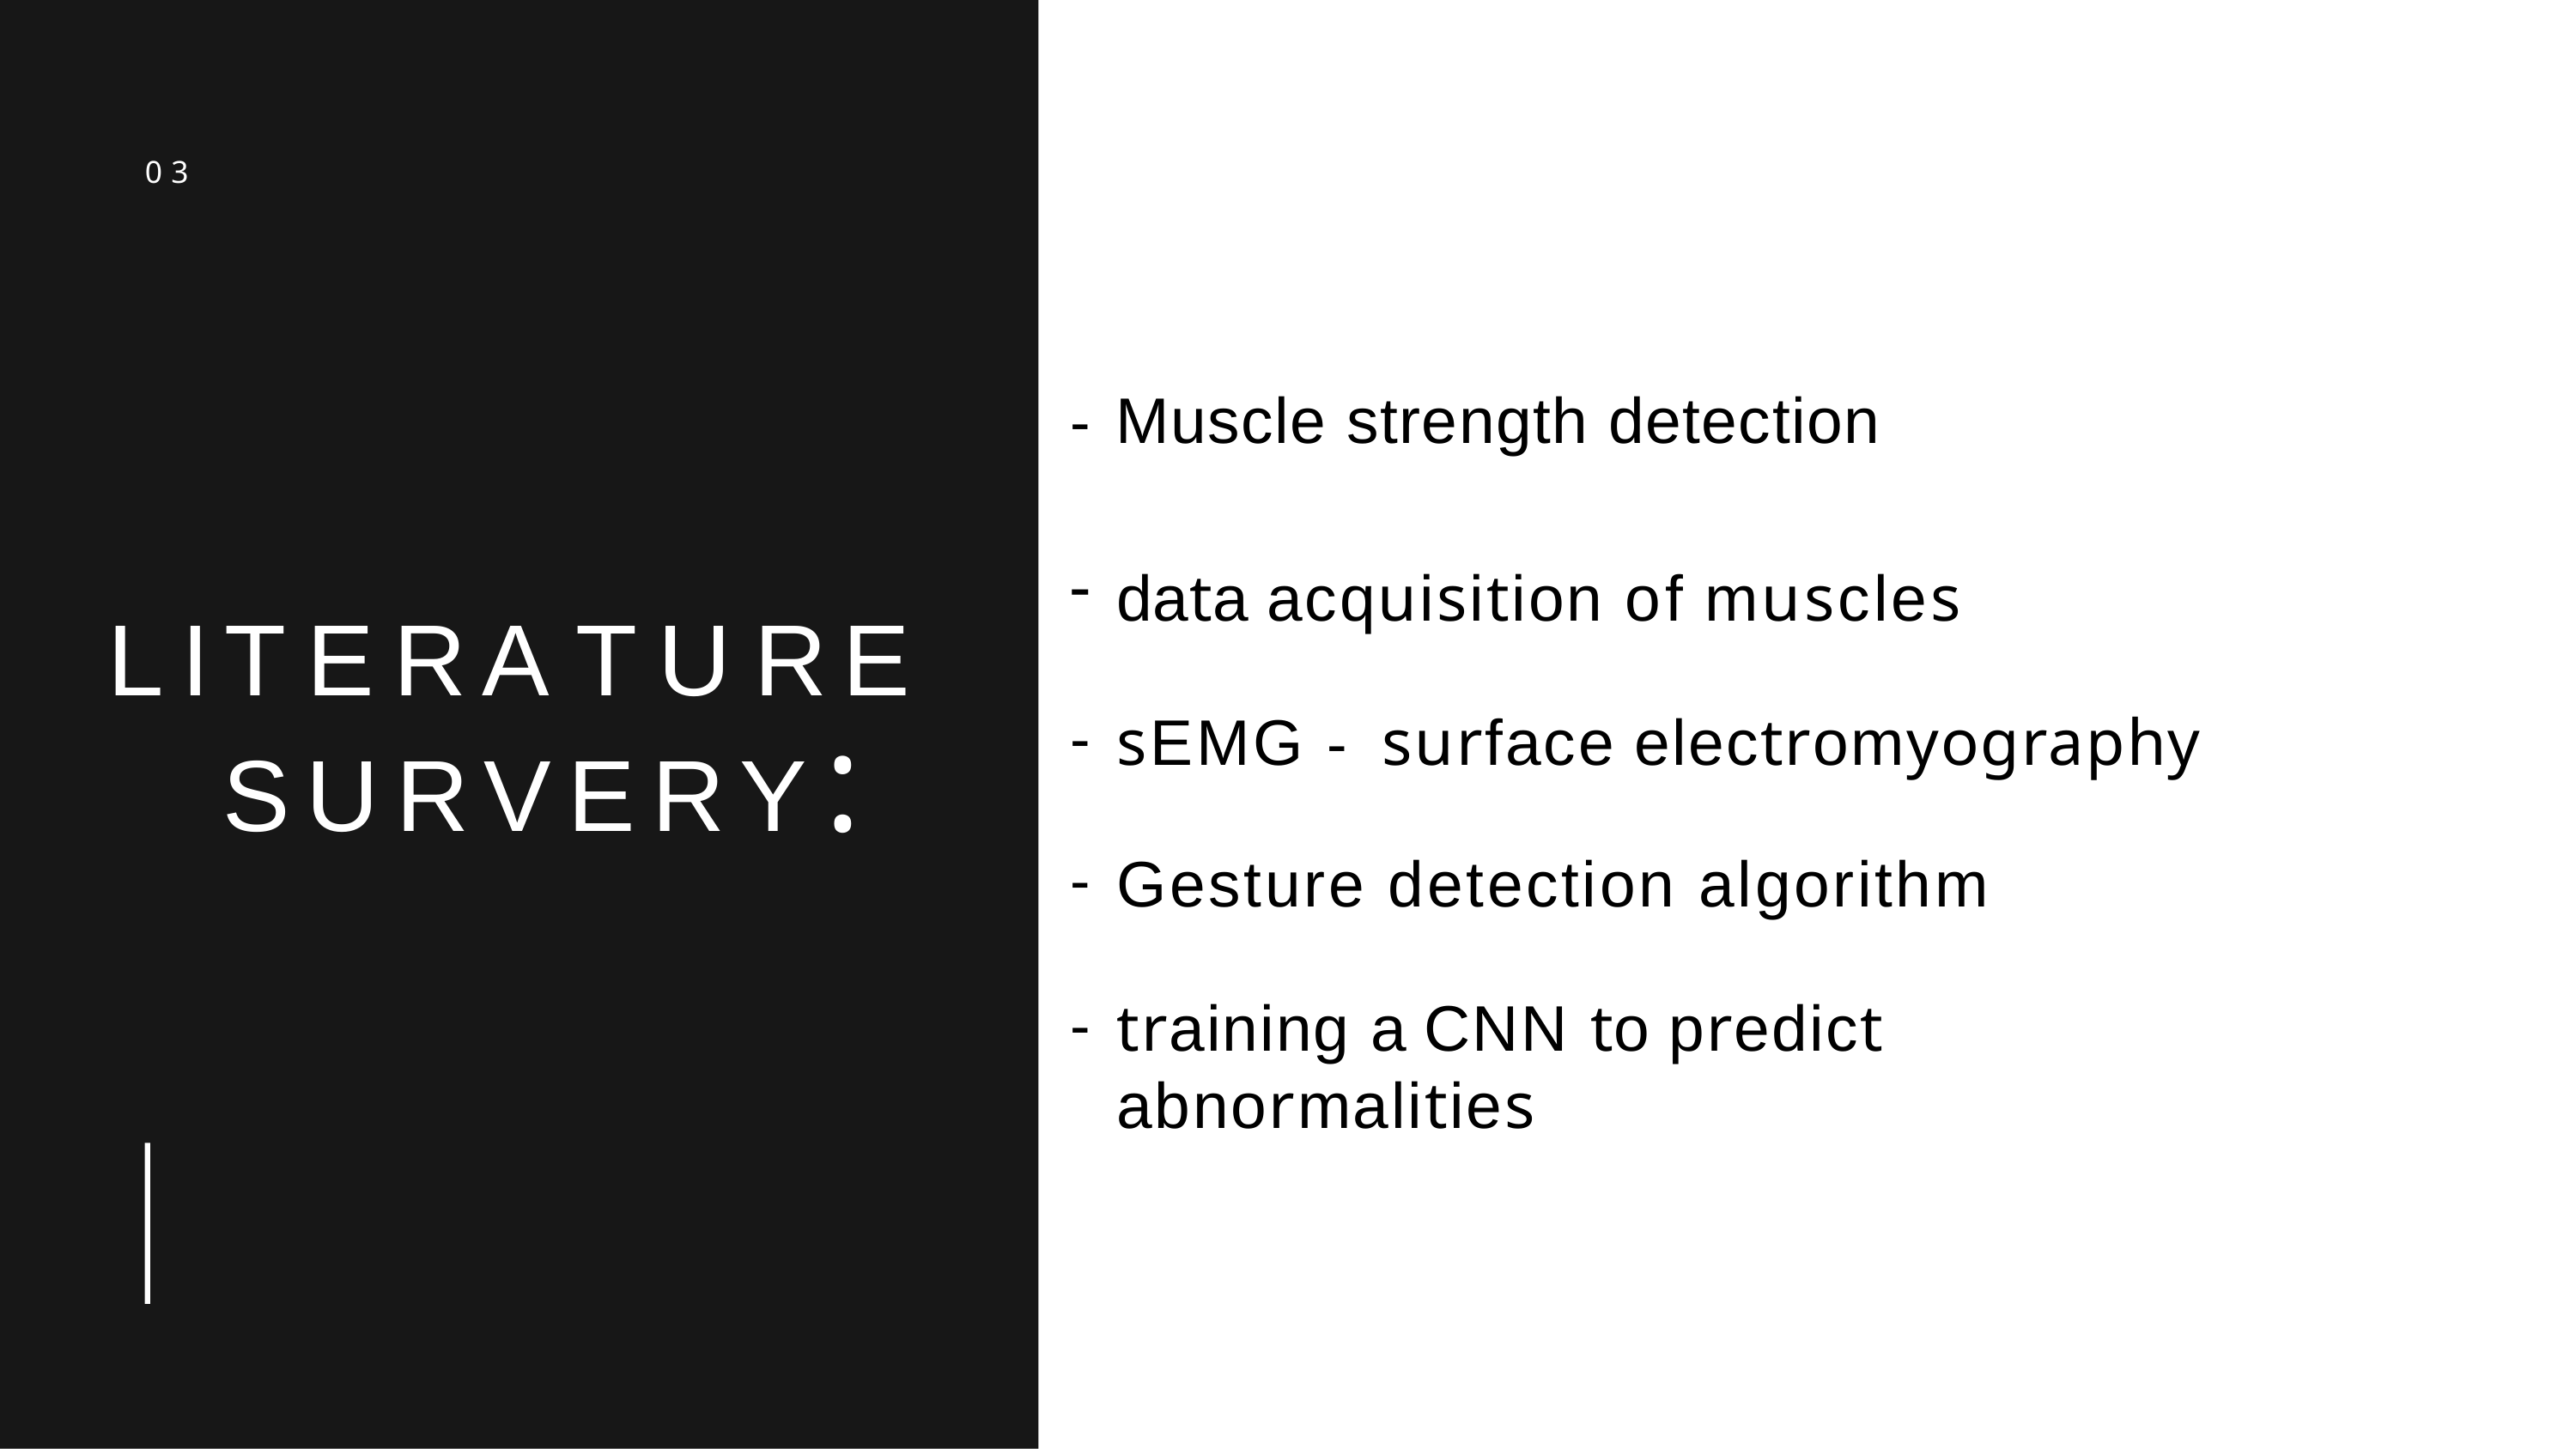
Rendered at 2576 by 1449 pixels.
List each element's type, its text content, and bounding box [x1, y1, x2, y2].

text_box LITERATURE SURVERY: [106, 594, 933, 860]
text_box data acquisition of muscles sEMG - surface electromyography Gesture detection algorithm training a CNN to predict abnormalities [1068, 509, 2319, 1142]
title - Muscle strength detection [1068, 376, 2370, 621]
text_box 03 [143, 150, 197, 190]
